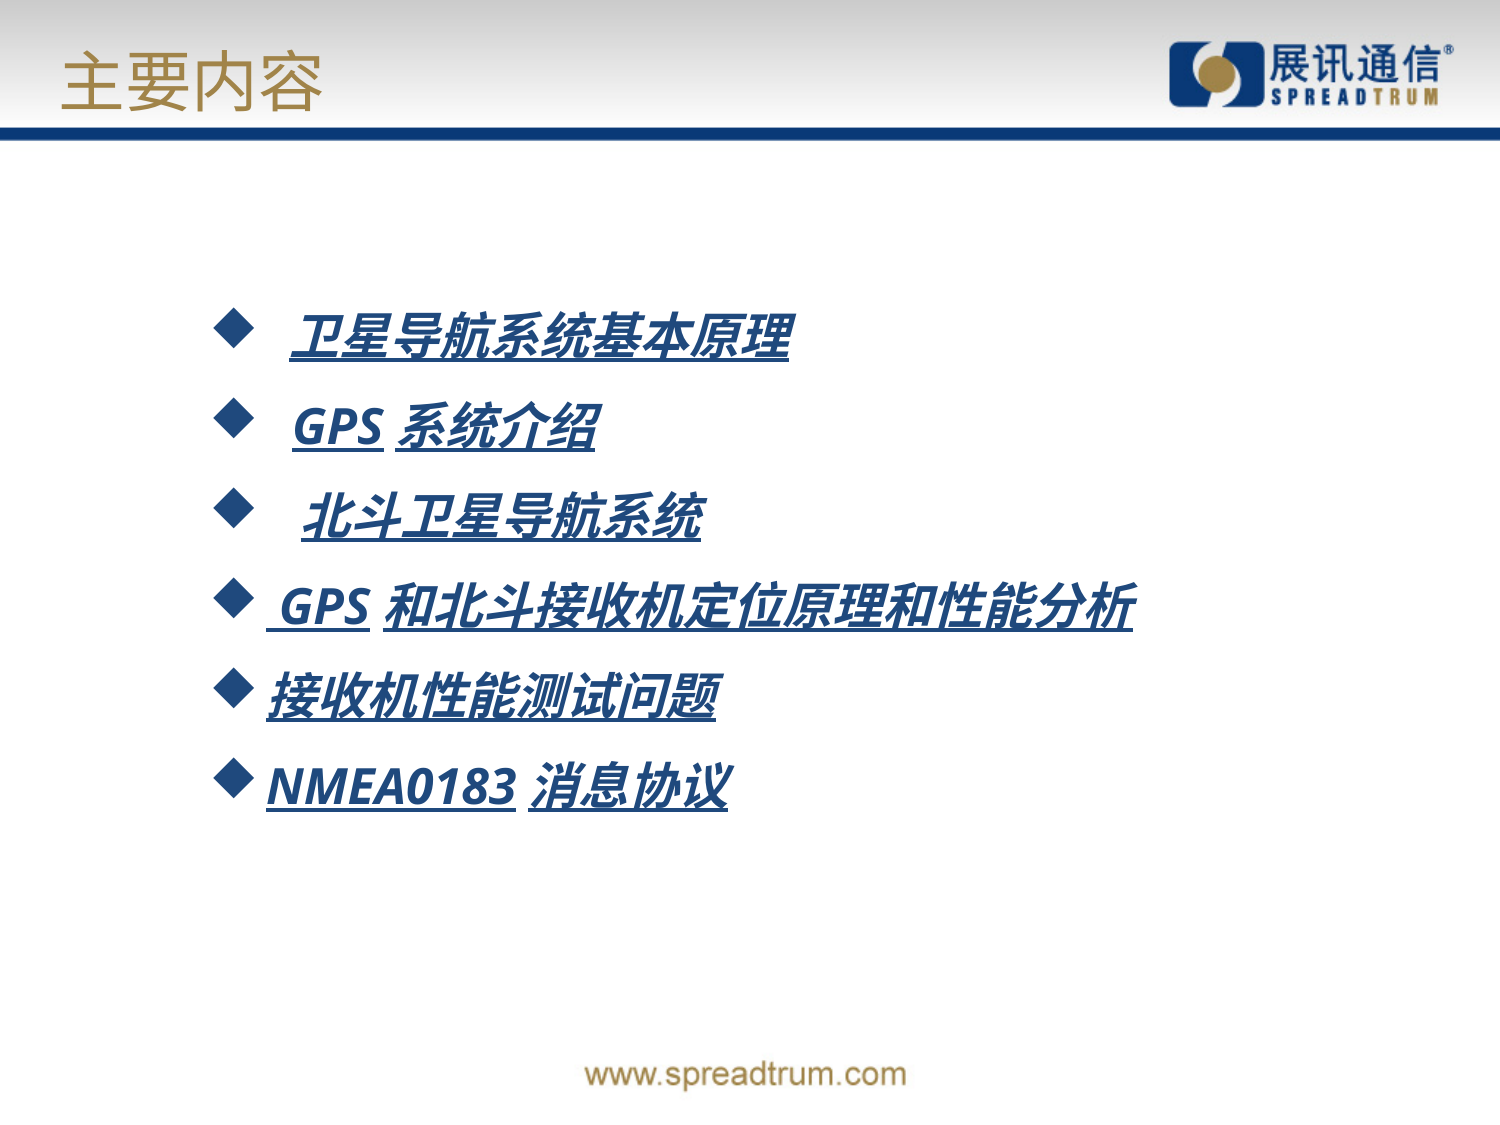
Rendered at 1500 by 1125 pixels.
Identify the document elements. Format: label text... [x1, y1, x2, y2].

picture [0, 0, 1500, 1125]
title 主要内容 [43, 34, 1046, 126]
list 卫星导航系统基本原理 GPS系统介绍 北斗卫星导航系统 GPS和北斗接收机定位原理和性能分析 接收机性能测试问题 NMEA0183消息协议 [194, 266, 1346, 1010]
